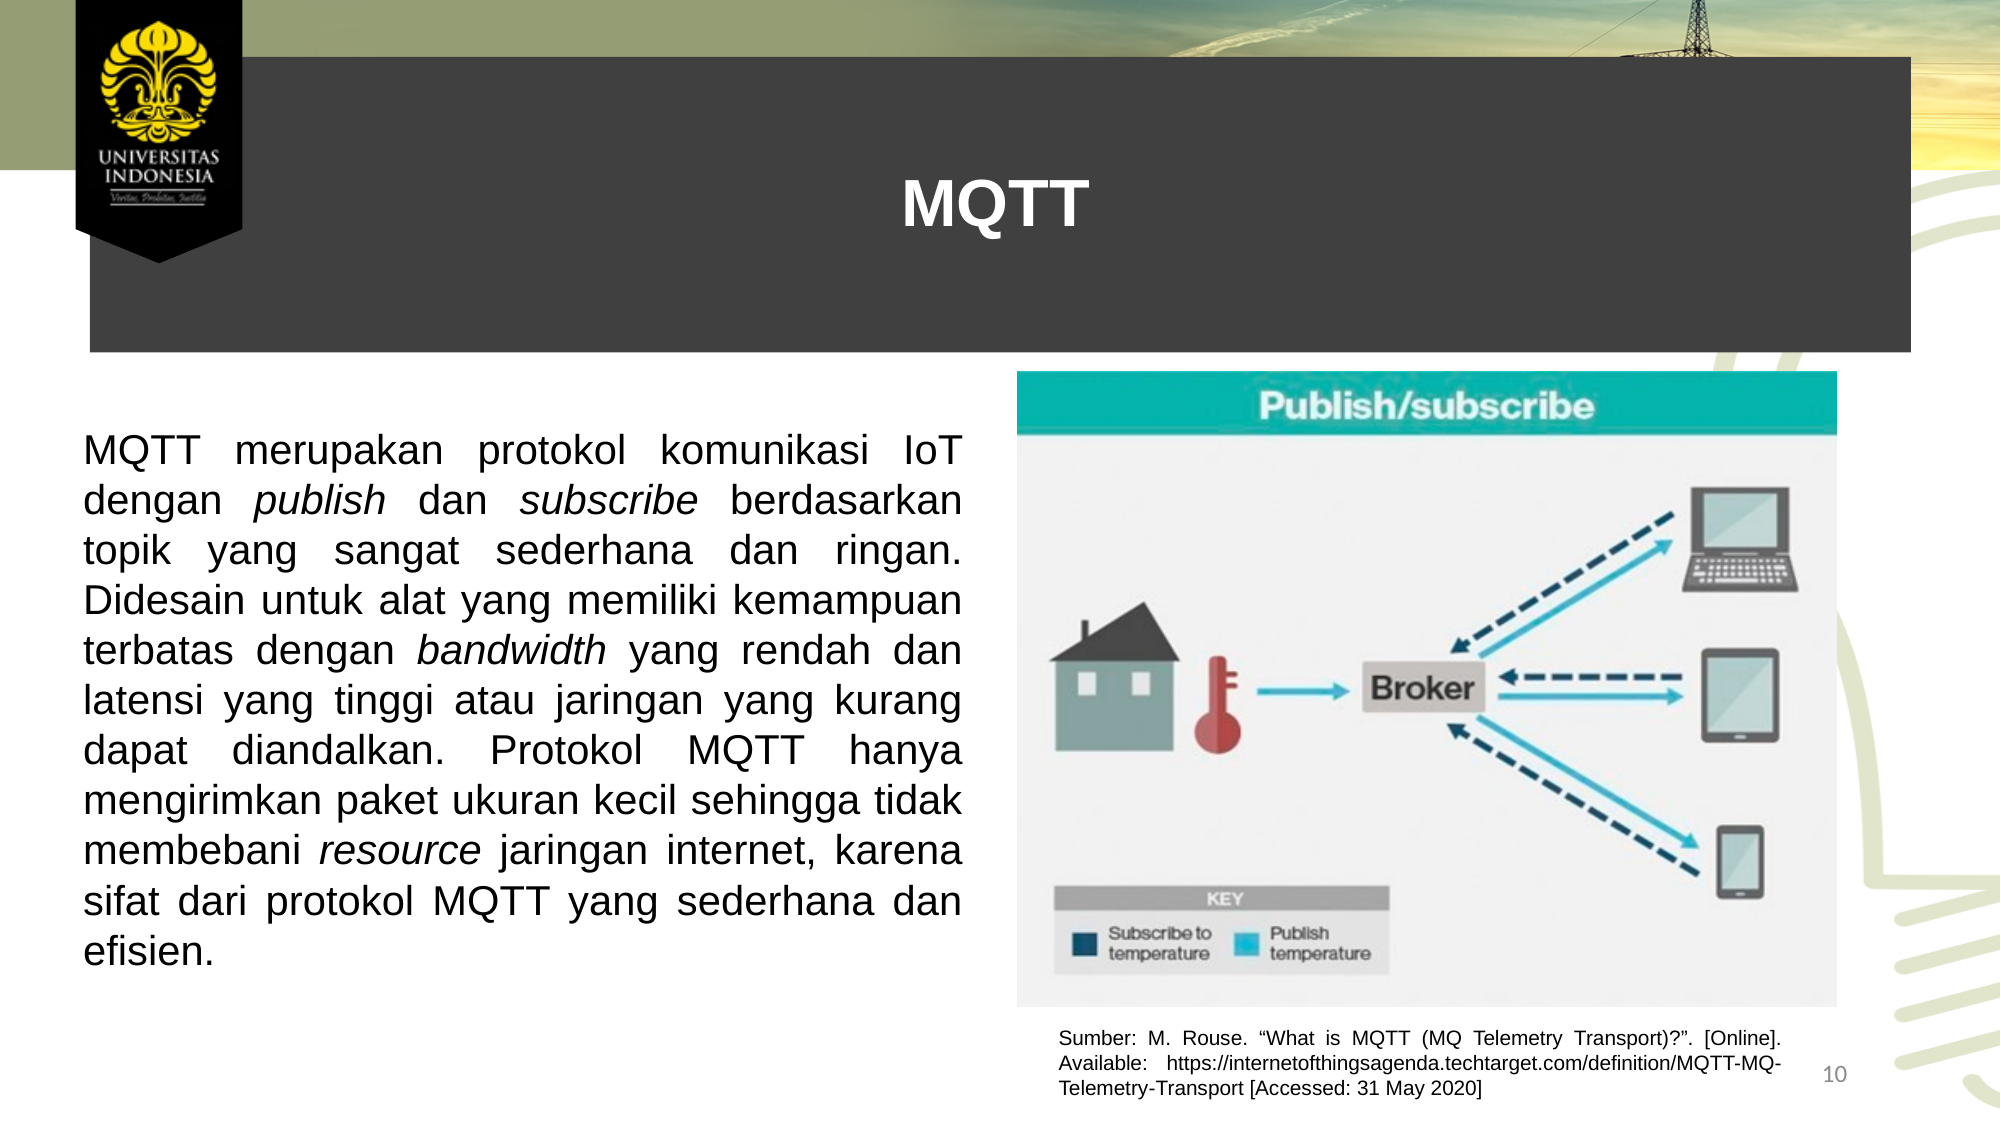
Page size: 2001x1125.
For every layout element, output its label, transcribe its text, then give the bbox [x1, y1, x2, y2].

picture [82, 15, 236, 214]
picture [0, 0, 2000, 1125]
text_box [75, 0, 243, 264]
list MQTT merupakan protokol komunikasi IoT dengan publish dan subscribe berdasarkan topik yang sangat sederhana dan ringan. Didesain untuk alat yang memiliki kemampuan terbatas dengan bandwidth yang rendah dan latensi yang tinggi atau jaringan yang kurang dapat diandalkan. Protokol MQTT hanya mengirimkan paket ukuran kecil sehingga tidak membebani resource jaringan internet, karena sifat dari protokol MQTT yang sederhana dan efisien. [68, 415, 978, 1036]
text_box Sumber: M. Rouse. “What is MQTT (MQ Telemetry Transport)?”. [Online]. Available: https://internetofthingsagenda.techtarget.com/definition/MQTT-MQ-Telemetry-Transport [Accessed: 31 May 2020] [1043, 1017, 1797, 1108]
text_box [89, 56, 1912, 353]
title MQTT [568, 96, 1424, 314]
slide_number 10 [1412, 1042, 1863, 1103]
